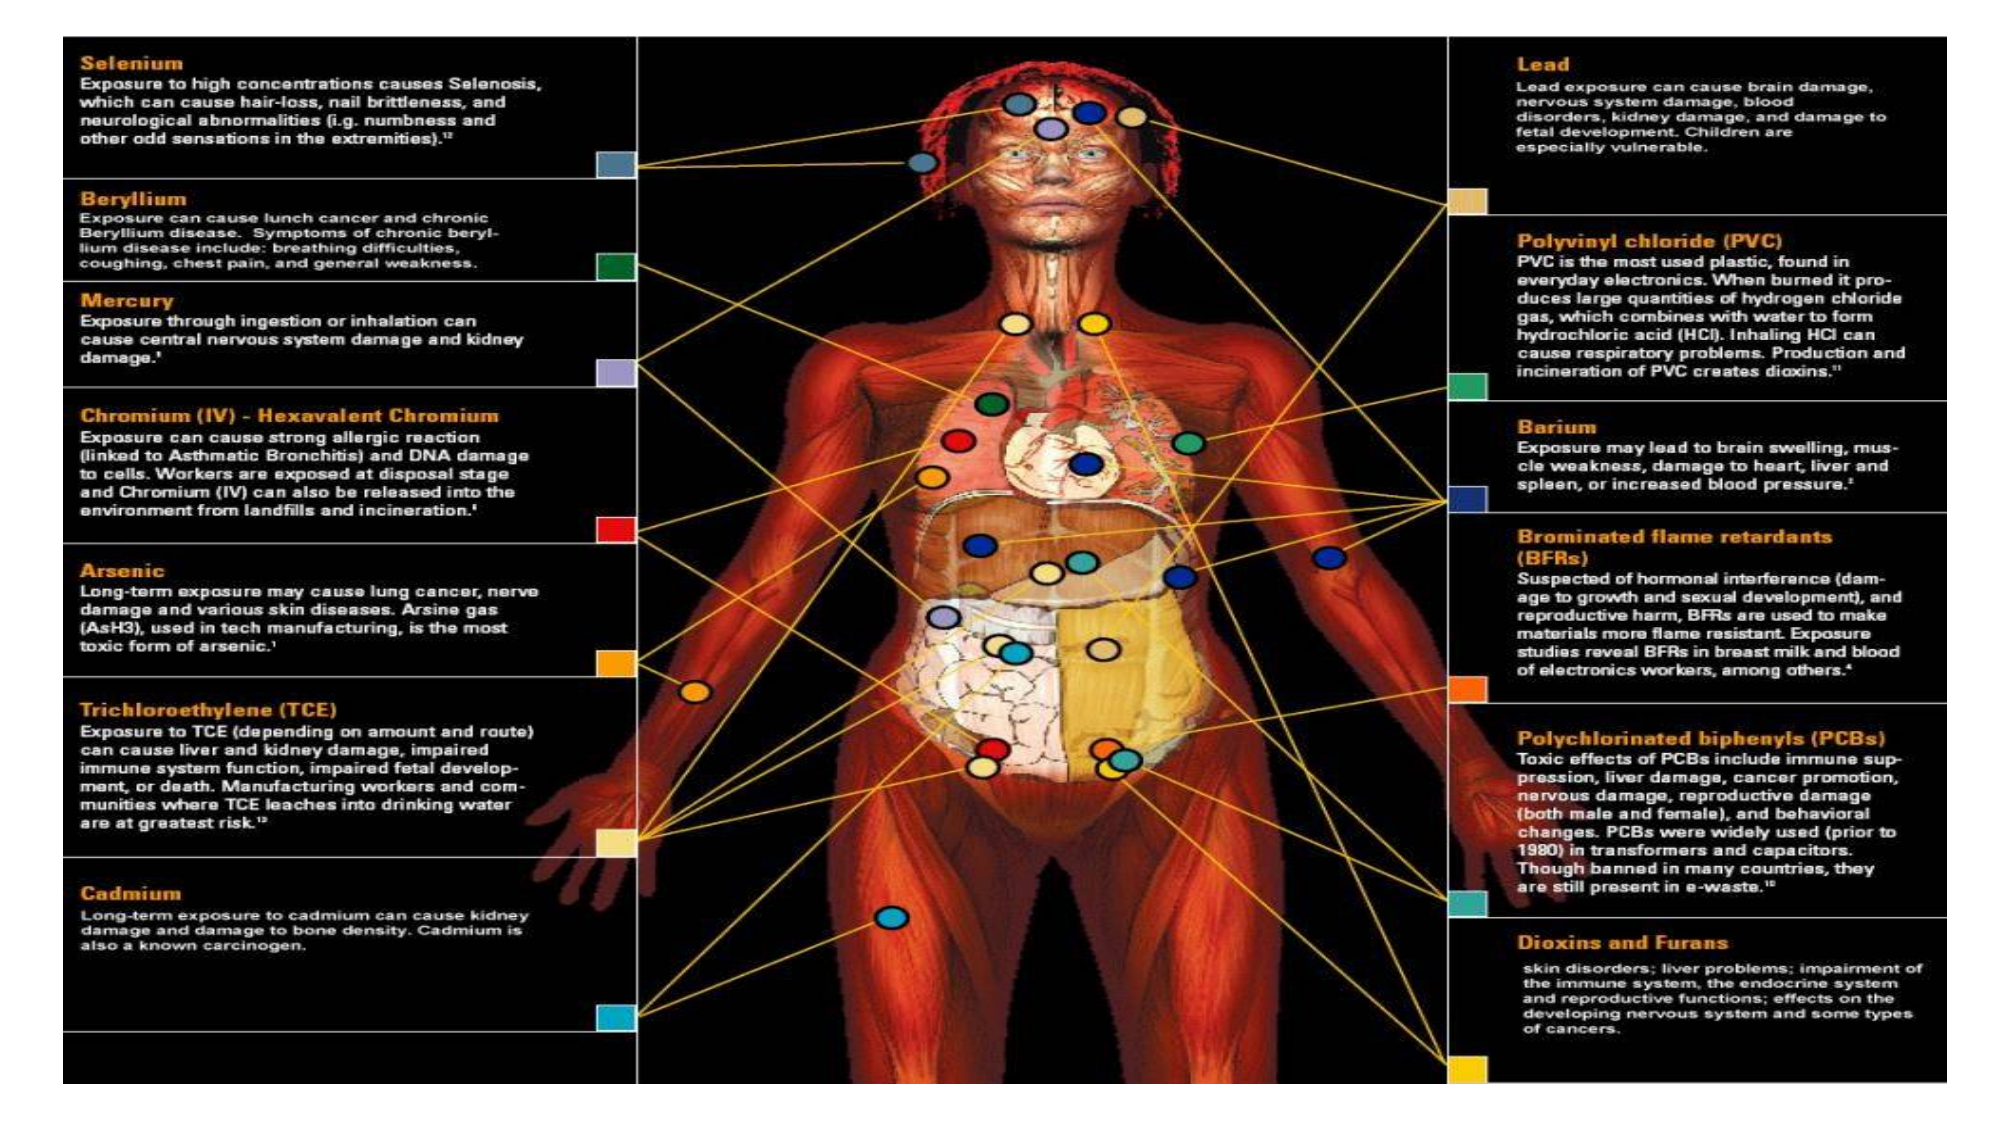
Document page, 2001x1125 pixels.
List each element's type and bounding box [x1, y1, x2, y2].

picture [63, 35, 1948, 1085]
